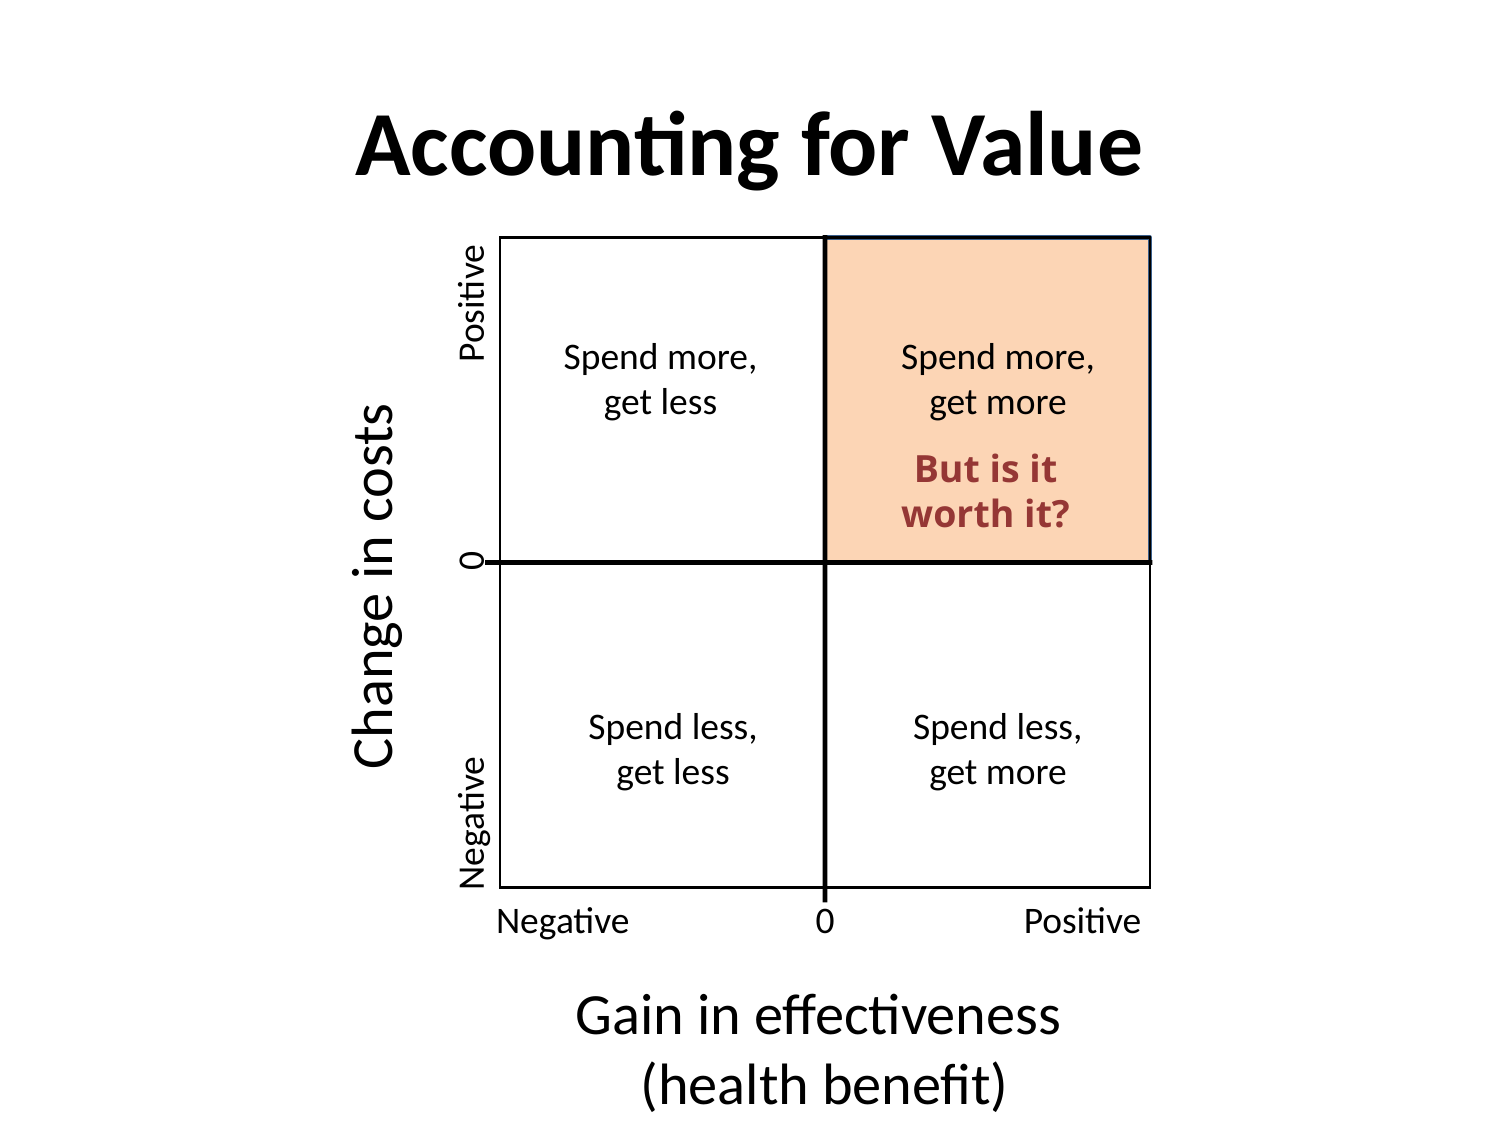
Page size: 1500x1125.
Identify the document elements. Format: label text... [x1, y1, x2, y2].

text_box [504, 563, 825, 886]
text_box [826, 237, 1150, 562]
text_box [826, 563, 1150, 886]
text_box Spend less, get less [537, 694, 800, 800]
text_box Spend more, get less [525, 324, 788, 430]
text_box But is it worth it? [849, 437, 1113, 543]
text_box Spend less, get more [862, 694, 1125, 800]
text_box [504, 237, 825, 562]
text_box Spend more, get more [862, 324, 1125, 430]
title Accounting for Value [75, 45, 1425, 233]
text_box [455, 888, 1194, 1113]
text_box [325, 229, 499, 906]
